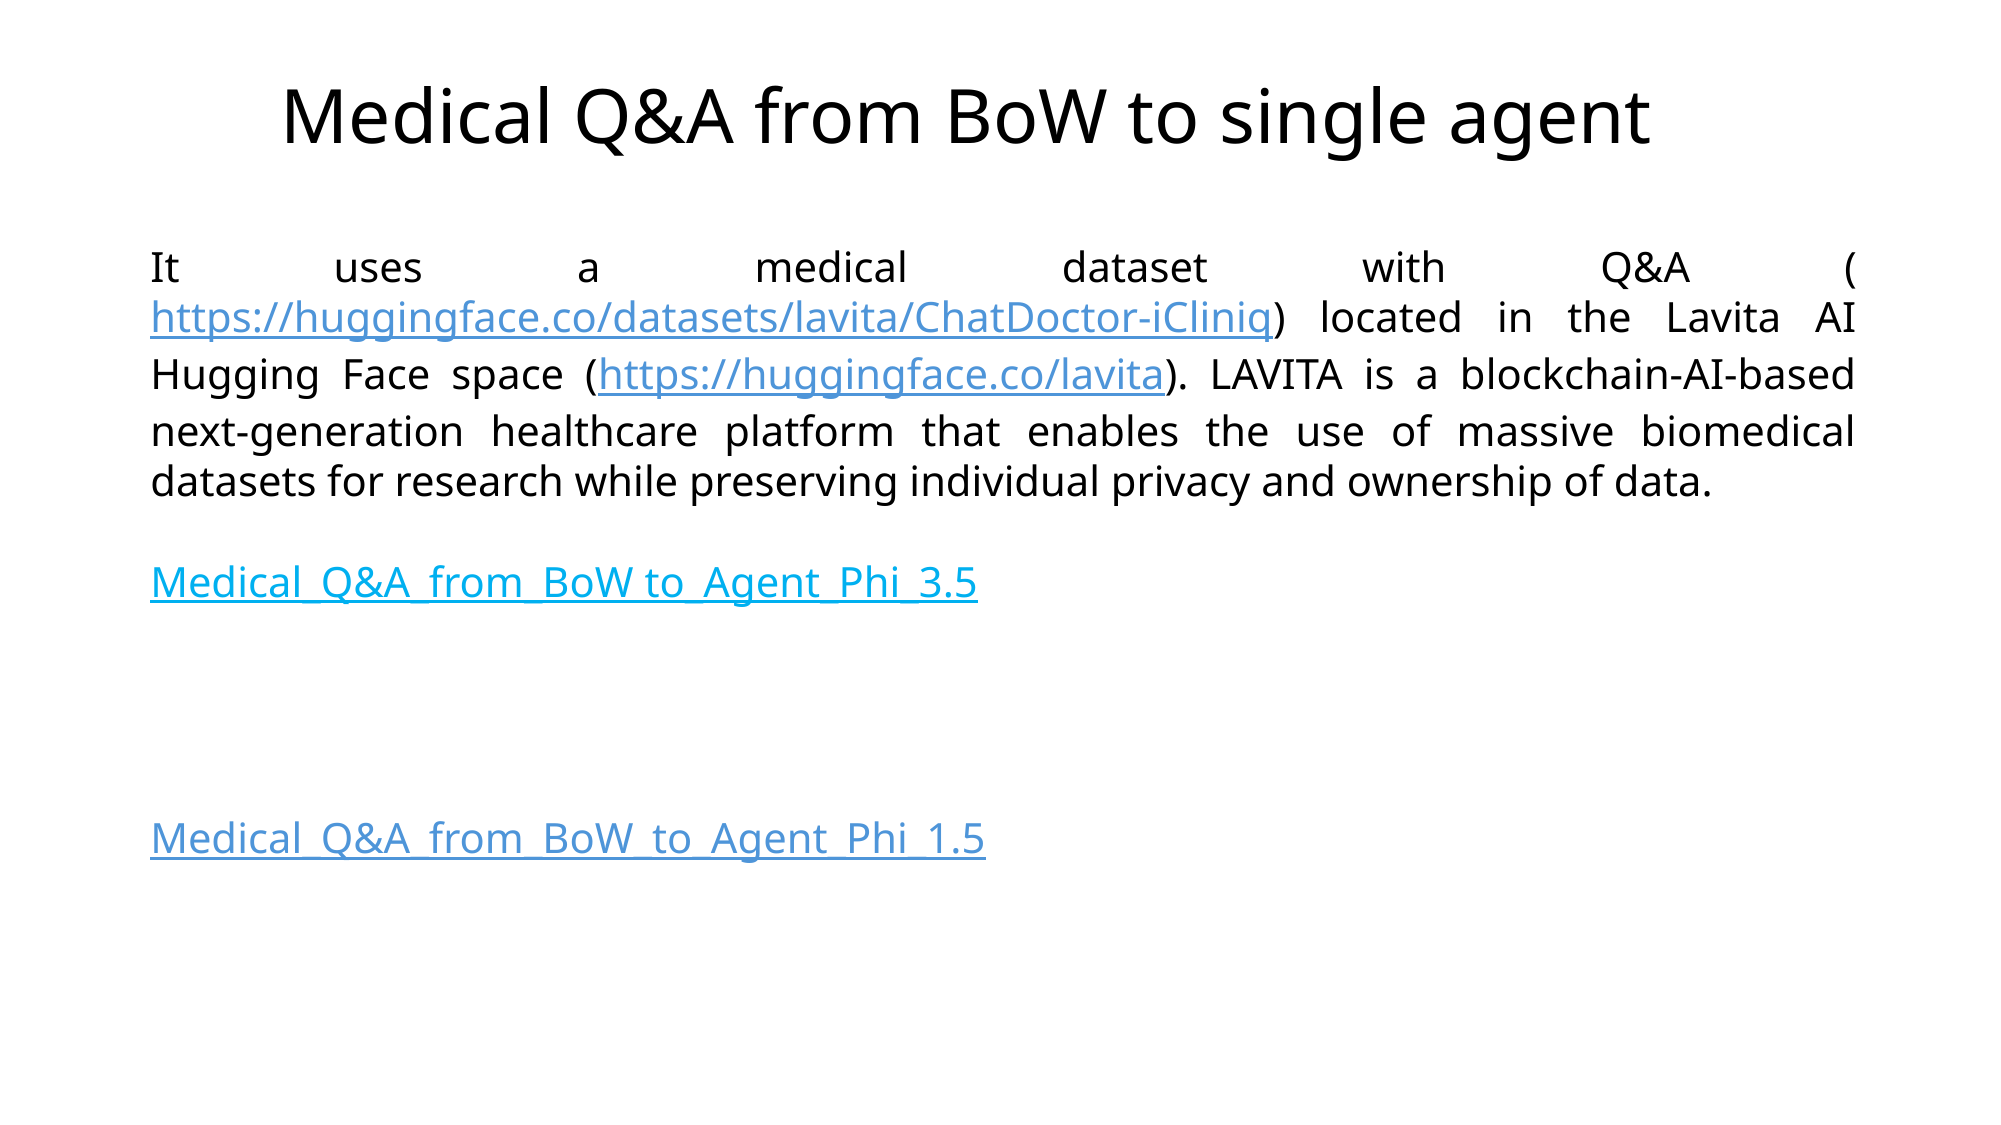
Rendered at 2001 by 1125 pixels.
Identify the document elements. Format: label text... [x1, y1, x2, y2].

text_box It uses a medical dataset with Q&A (https://huggingface.co/datasets/lavita/ChatDoctor-iCliniq) located in the Lavita AI Hugging Face space (https://huggingface.co/lavita). LAVITA is a blockchain-AI-based next-generation healthcare platform that enables the use of massive biomedical datasets for research while preserving individual privacy and ownership of data. Medical_Q&A_from_BoW to_Agent_Phi_3.5 Medical_Q&A_from_BoW_to_Agent_Phi_1.5 [135, 233, 1872, 1122]
text_box Medical Q&A from BoW to single agent [262, 60, 1691, 233]
